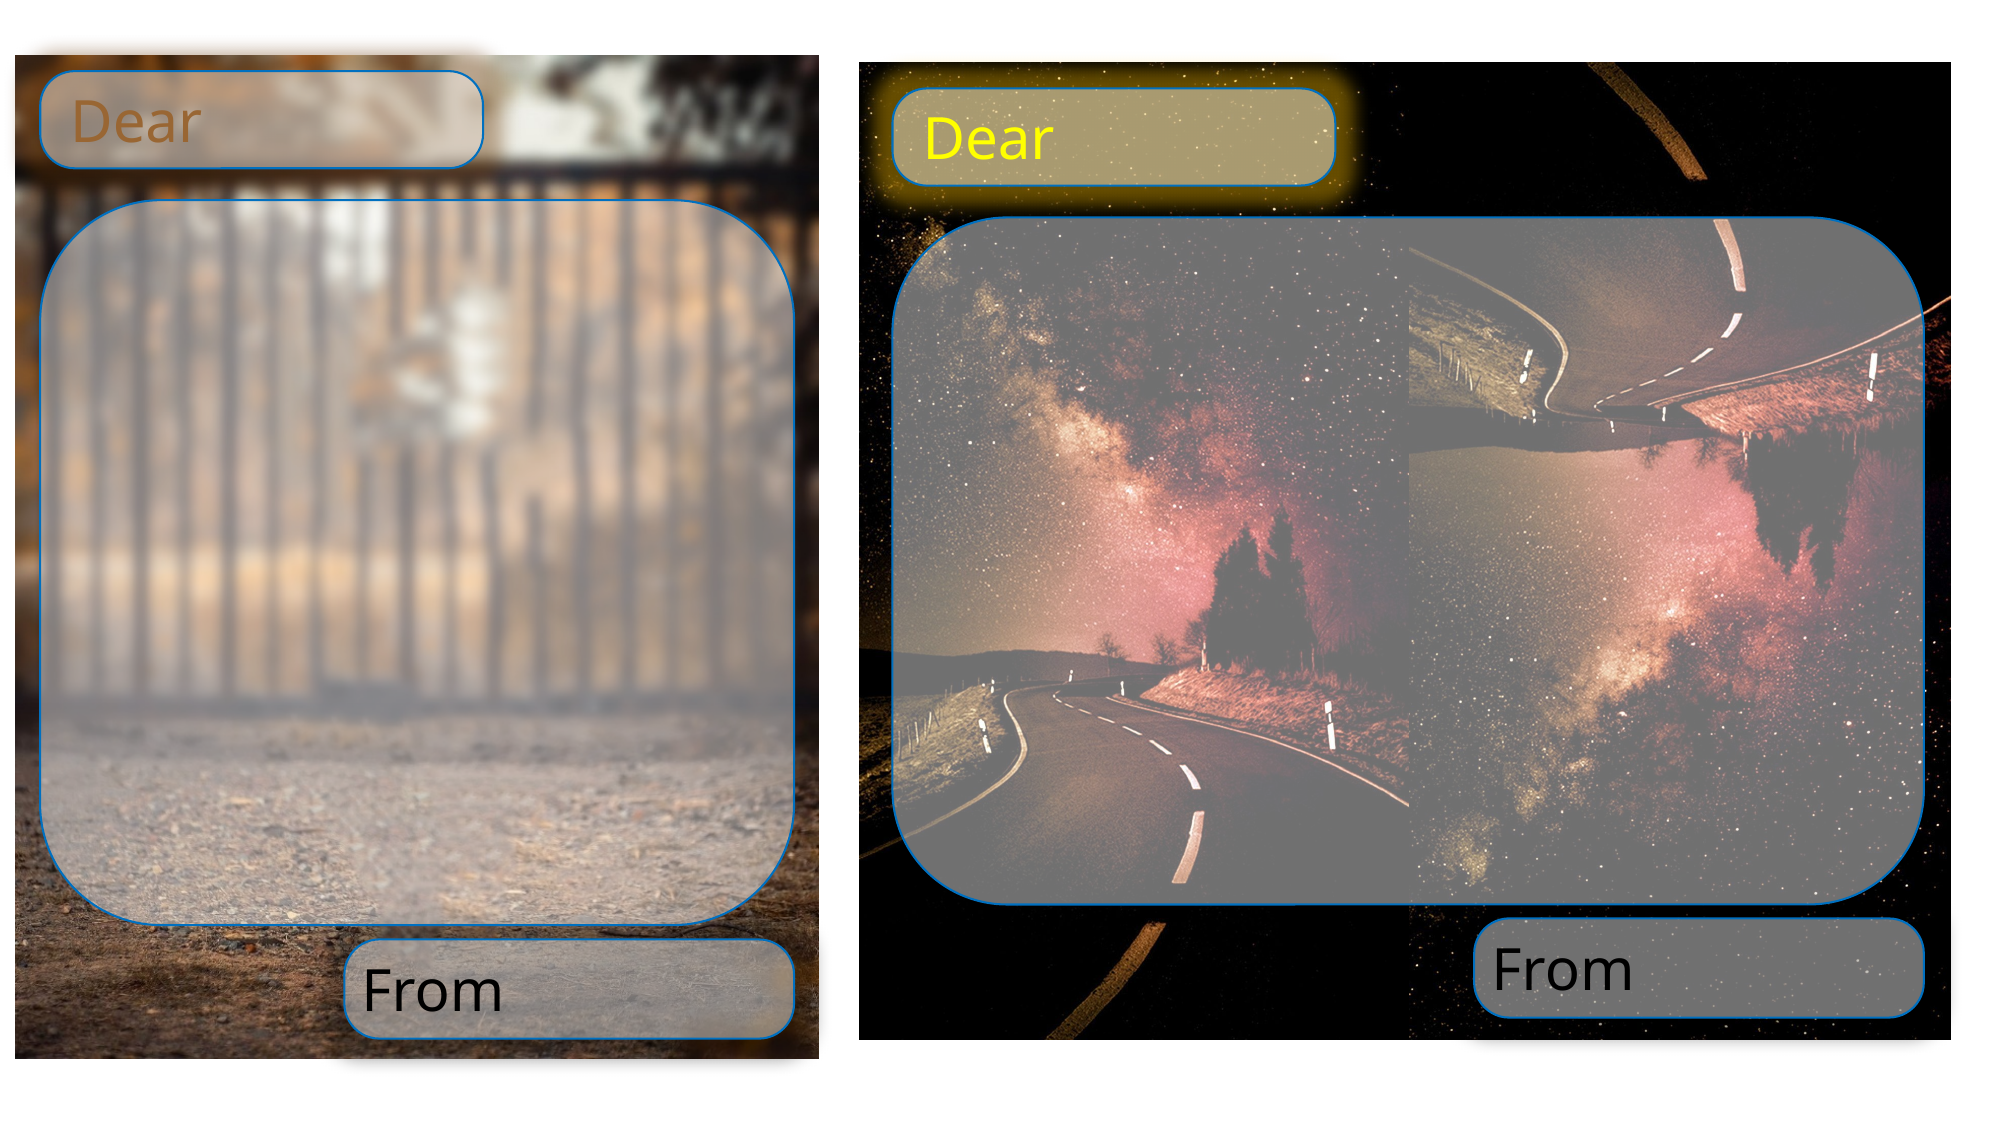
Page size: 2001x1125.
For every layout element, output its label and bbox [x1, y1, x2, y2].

text_box [859, 62, 1950, 1040]
text_box [15, 55, 819, 1060]
